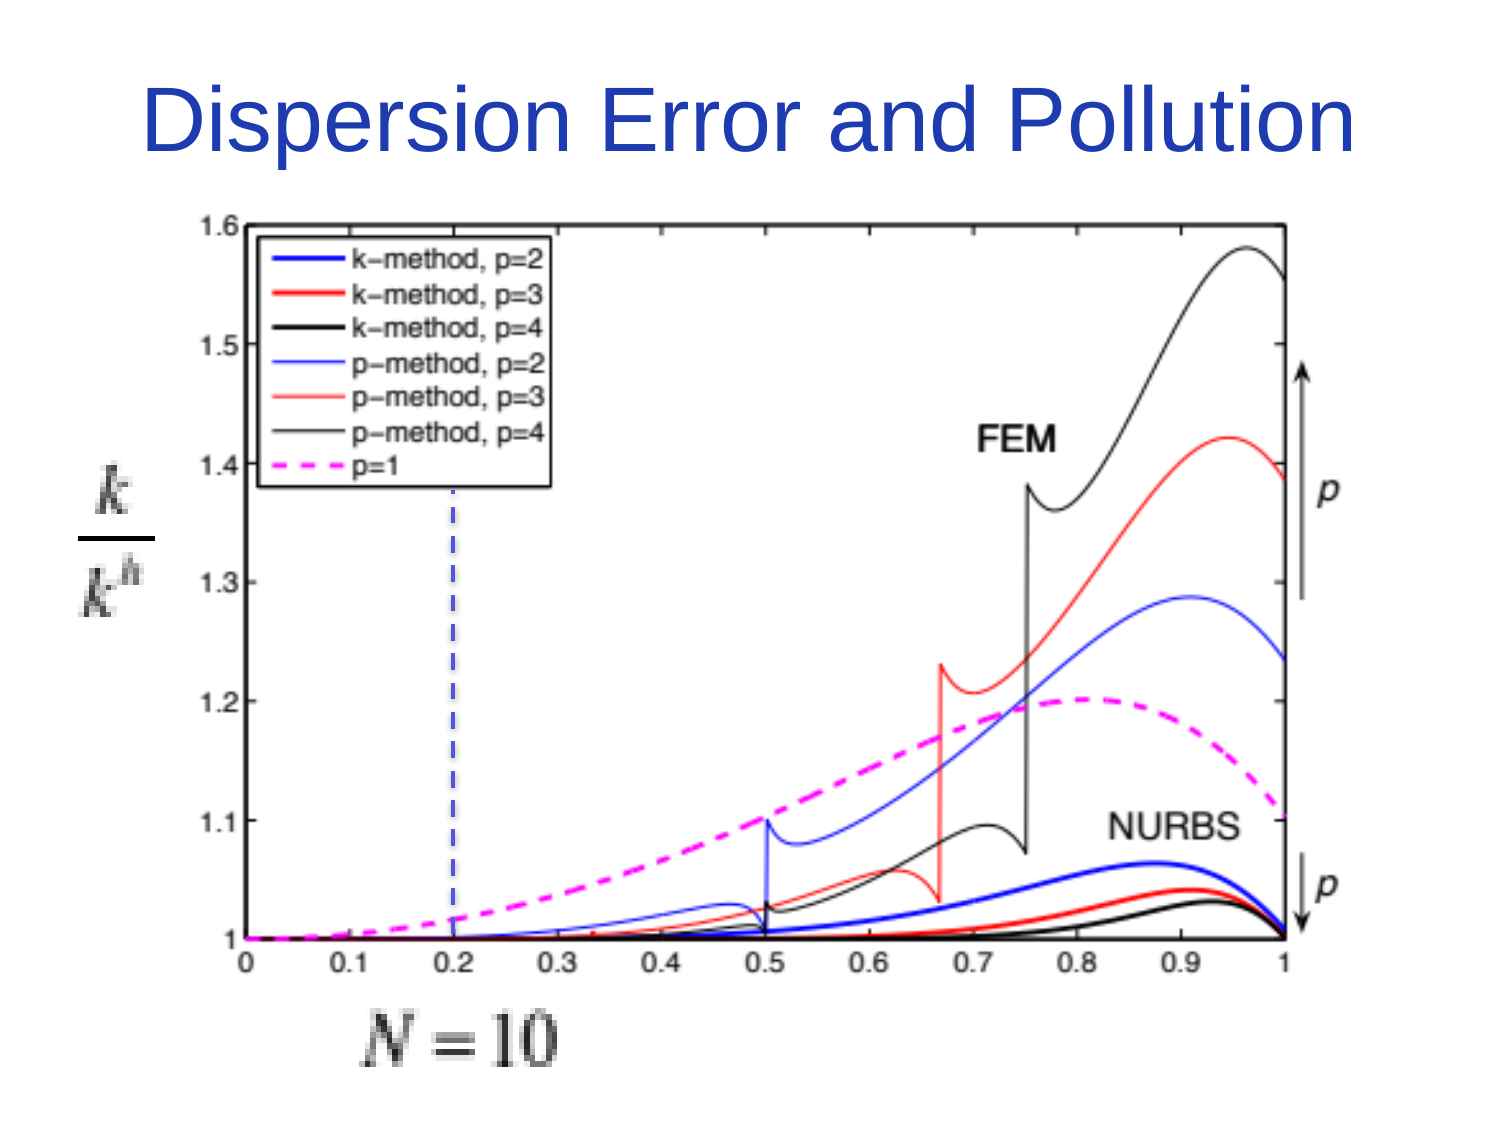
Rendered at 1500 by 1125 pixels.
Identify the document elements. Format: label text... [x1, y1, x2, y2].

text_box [349, 997, 564, 1075]
title Dispersion Error and Pollution [75, 21, 1425, 209]
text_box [62, 444, 167, 624]
picture [193, 208, 1344, 981]
